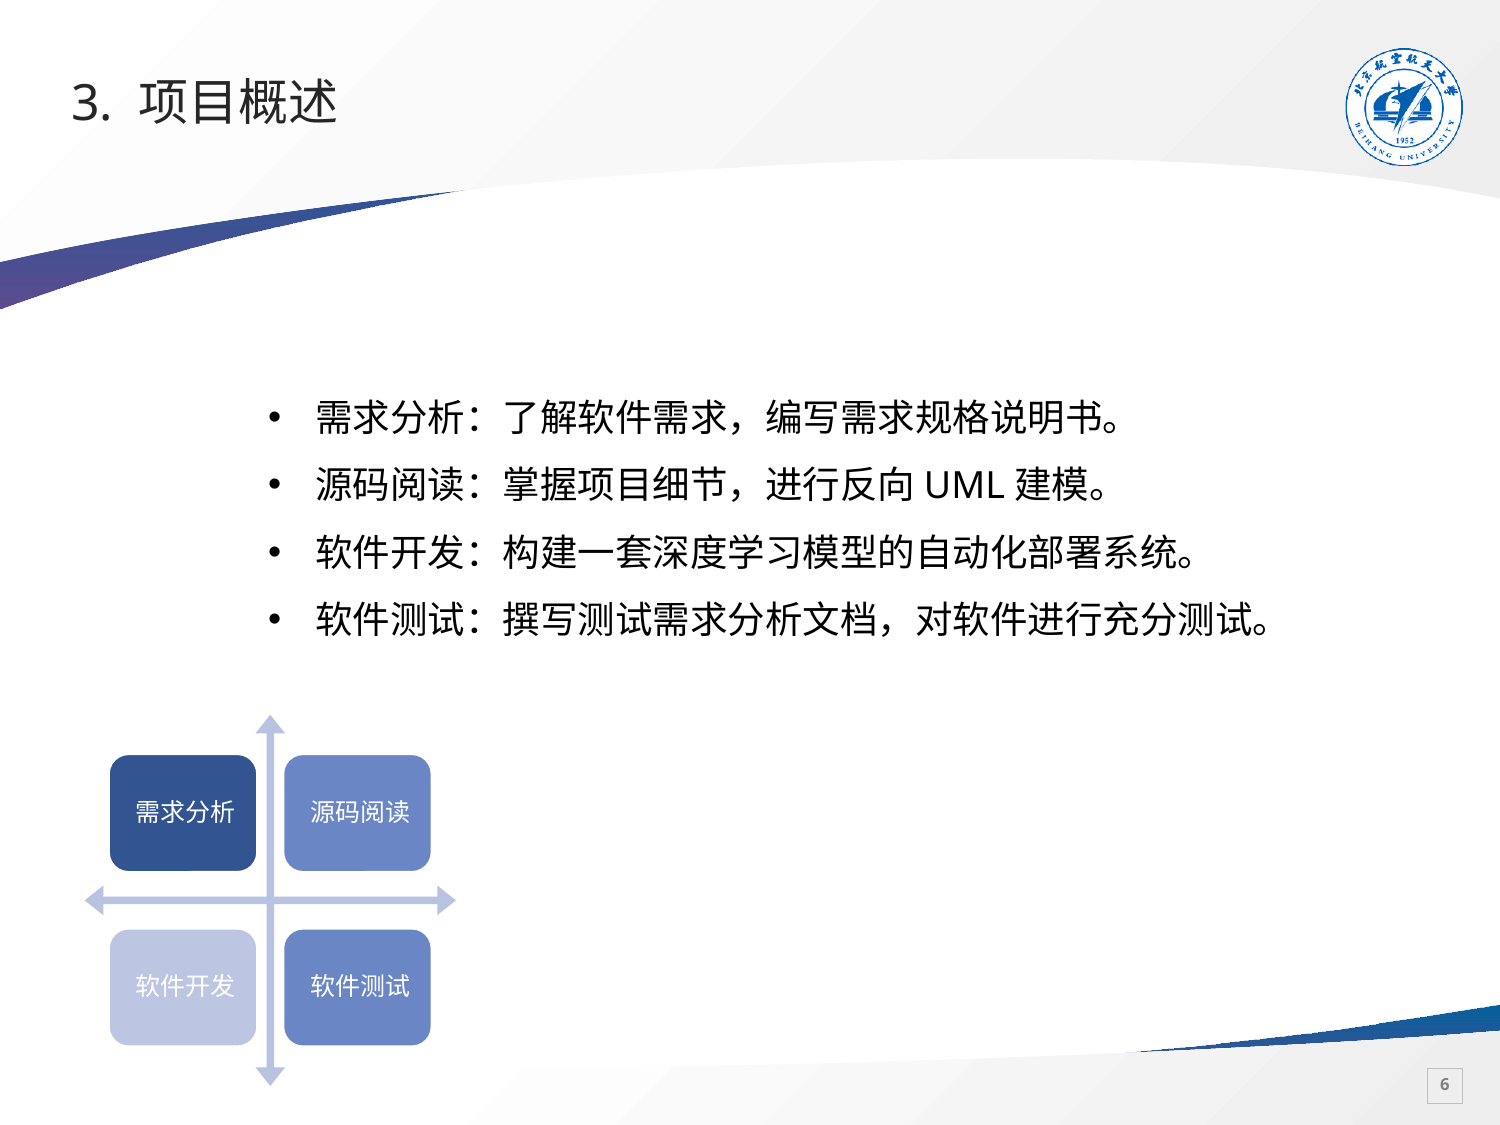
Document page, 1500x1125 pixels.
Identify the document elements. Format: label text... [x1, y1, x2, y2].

text_box 需求分析：了解软件需求，编写需求规格说明书。 源码阅读：掌握项目细节，进行反向UML建模。 软件开发：构建一套深度学习模型的自动化部署系统。 软件测试：撰写测试需求分析文档，对软件进行充分测试。 [253, 363, 1322, 649]
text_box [80, 714, 461, 1086]
title 3. 项目概述 [59, 60, 1410, 149]
picture [1345, 48, 1468, 166]
